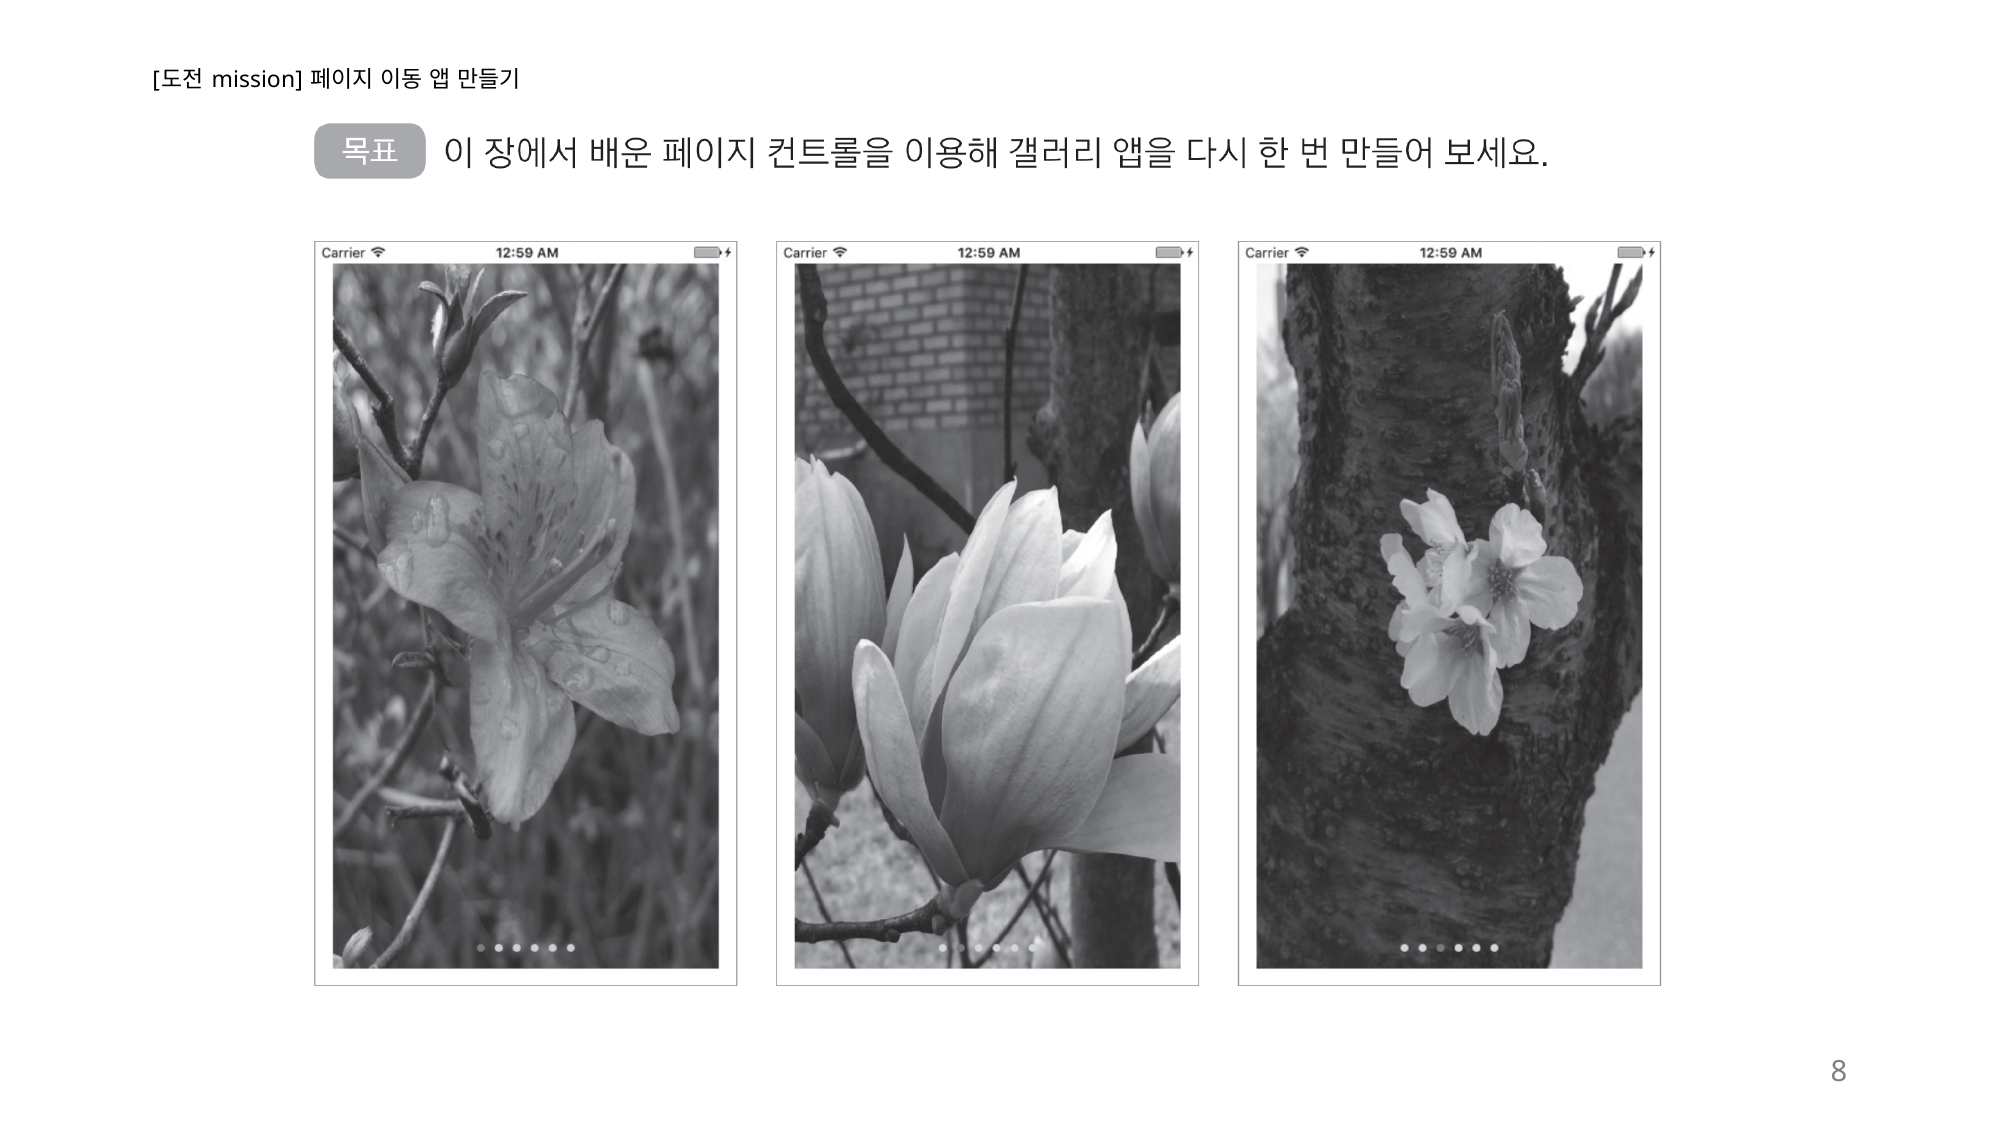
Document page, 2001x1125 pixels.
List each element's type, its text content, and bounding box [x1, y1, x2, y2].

title [도전 mission] 페이지 이동 앱 만들기 [137, 59, 1863, 101]
picture [276, 100, 1724, 1061]
slide_number 8 [1412, 1042, 1863, 1103]
